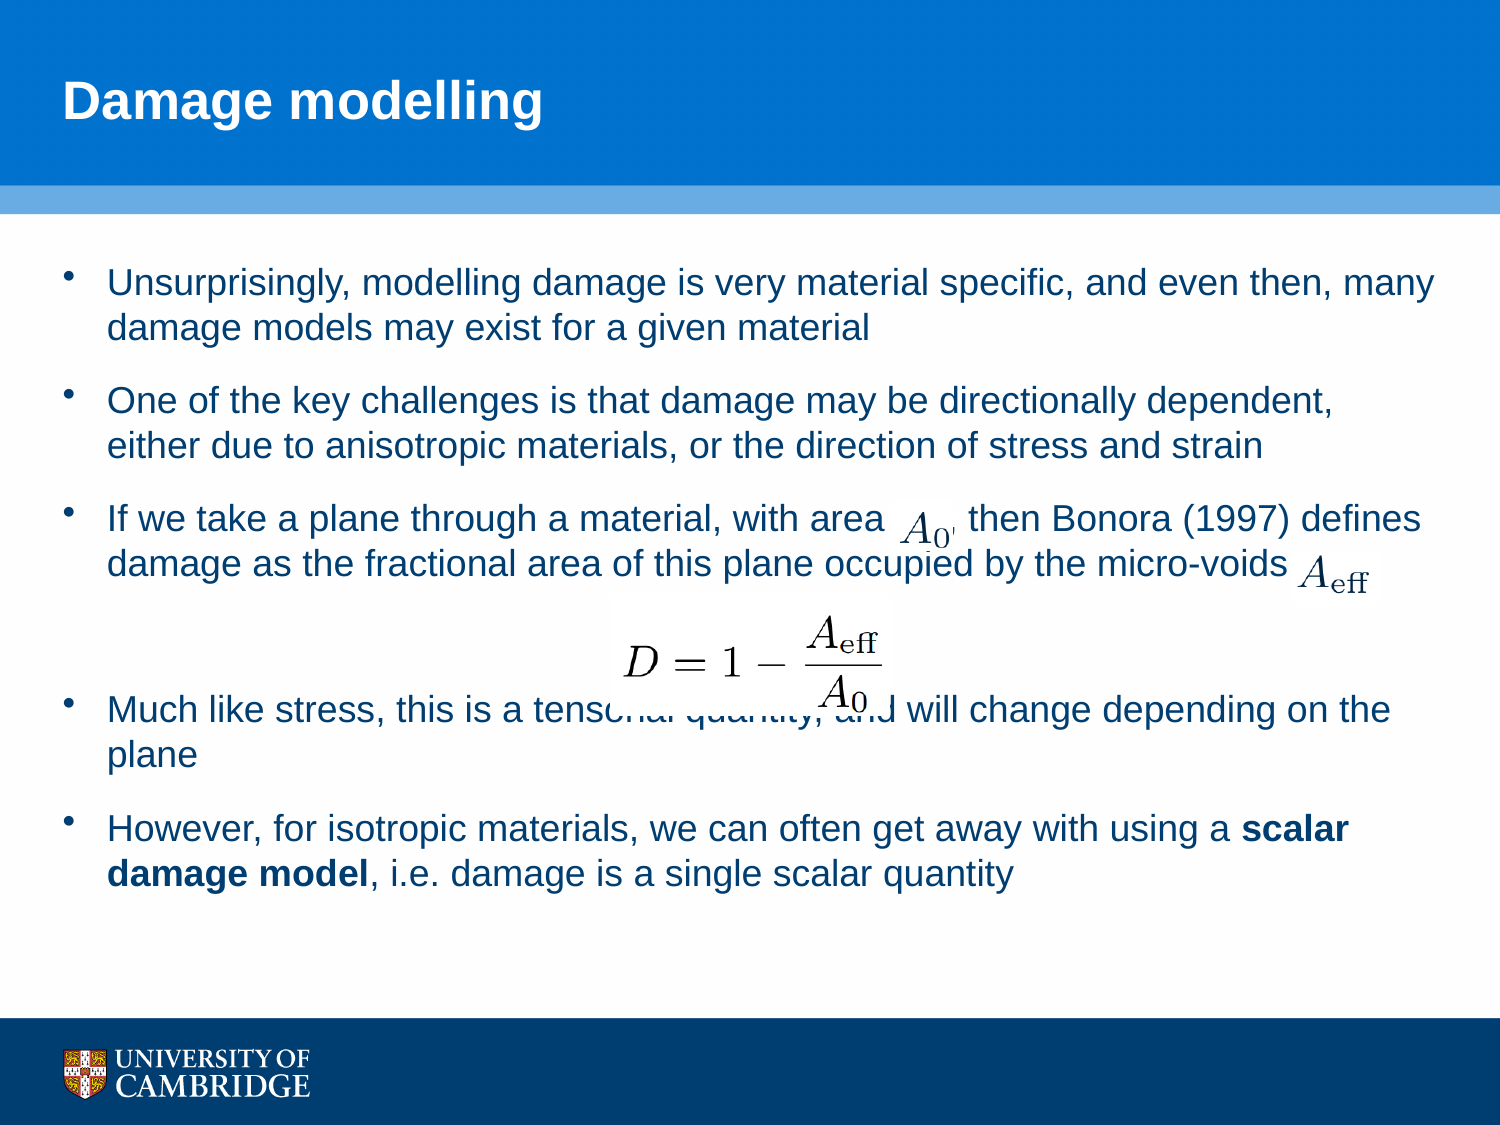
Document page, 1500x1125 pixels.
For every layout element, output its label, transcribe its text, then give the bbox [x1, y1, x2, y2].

text_box Unsurprisingly, modelling damage is very material specific, and even then, many damage models may exist for a given material One of the key challenges is that damage may be directionally dependent, either due to anisotropic materials, or the direction of stress and strain If we take a plane through a material, with area , then Bonora (1997) defines damage as the fractional area of this plane occupied by the micro-voids, Much like stress, this is a tensorial quantity, and will change depending on the plane However, for isotropic materials, we can often get away with using a scalar damage model, i.e. damage is a single scalar quantity [62, 257, 1437, 529]
picture [0, 0, 1500, 1125]
title Damage modelling [63, 65, 1437, 135]
